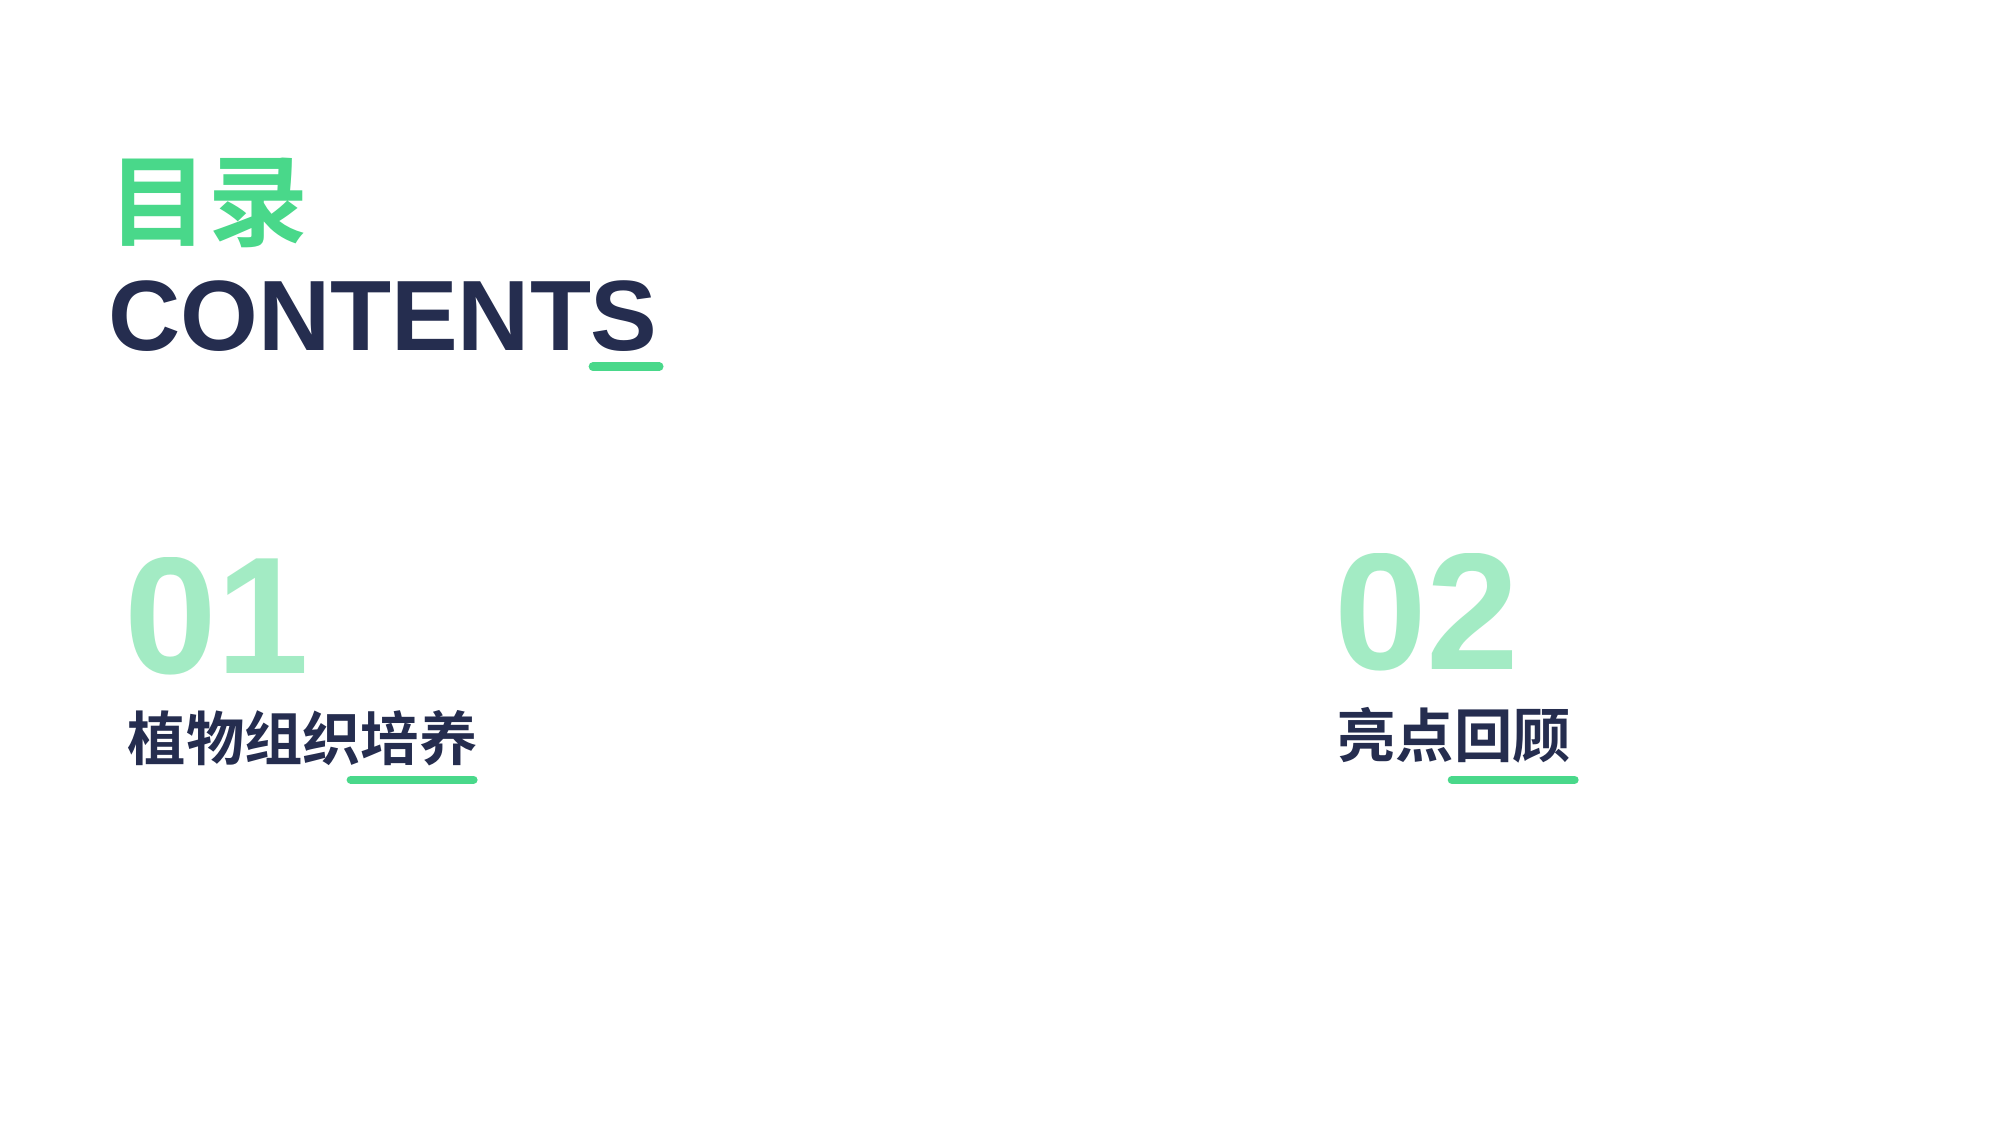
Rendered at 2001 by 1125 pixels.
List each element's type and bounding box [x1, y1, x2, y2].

text_box [108, 497, 493, 781]
text_box [1318, 493, 1643, 780]
text_box [108, 147, 722, 371]
